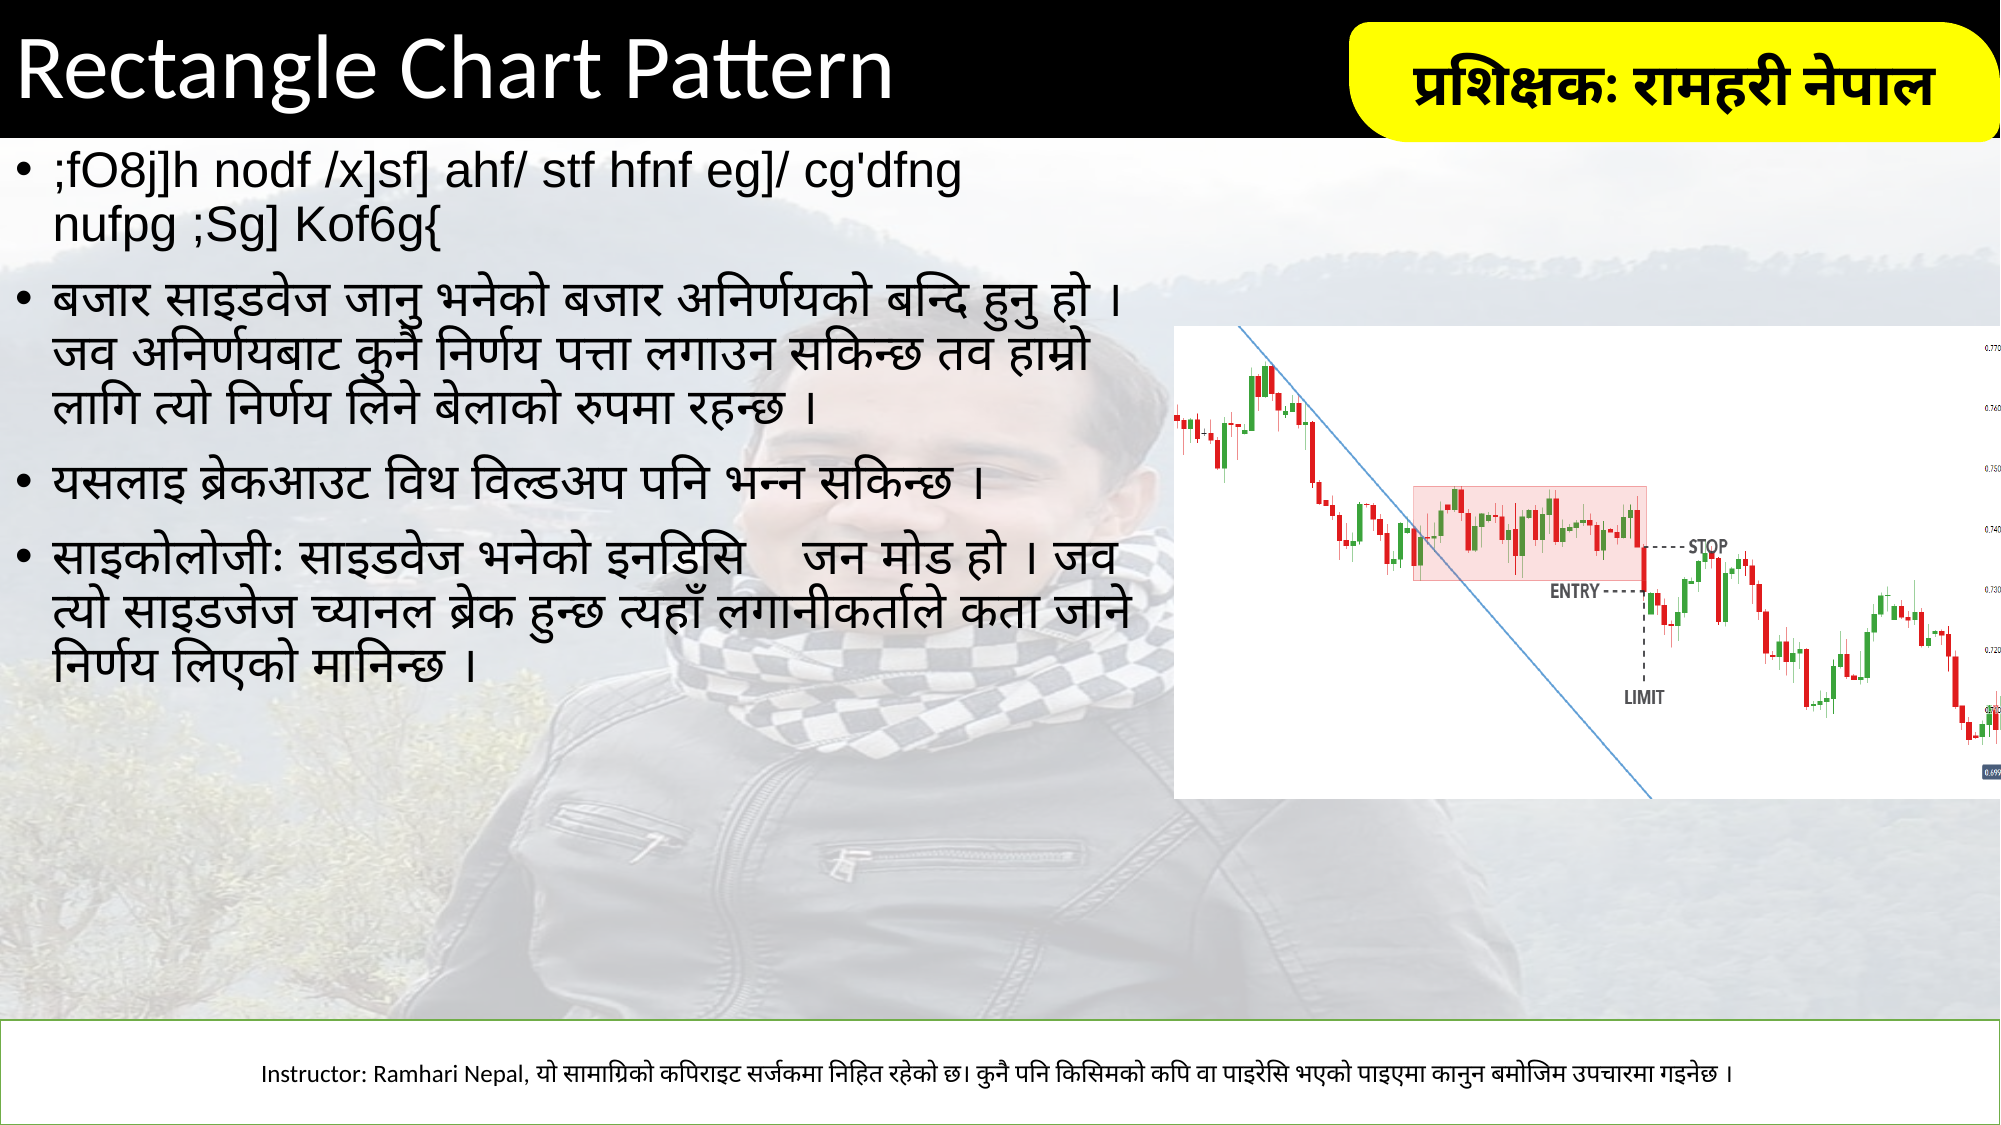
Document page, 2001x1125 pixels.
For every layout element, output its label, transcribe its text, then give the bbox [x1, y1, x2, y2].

text_box प्रशिक्षकः रामहरी नेपाल [1349, 22, 2000, 143]
footer Instructor: Ramhari Nepal, यो सामाग्रिको कपिराइट सर्जकमा निहित रहेको छ। कुनै पनि किसिमको कपि वा पाइरेसि भएको पाइएमा कानुन बमोजिम उपचारमा गइनेछ । [0, 1019, 2000, 1125]
title Rectangle Chart Pattern [0, 0, 2000, 137]
picture [1173, 325, 2001, 800]
list ;fO8j]h nodf /x]sf] ahf/ stf hfnf eg]/ cg'dfng nufpg ;Sg] Kof6g{ बजार साइडवेज जानु भनेको बजार अनिर्णयको बन्दि हुनु हो । जव अनिर्णयबाट कुनै निर्णय पत्ता लगाउन सकिन्छ तव हाम्रो लागि त्यो निर्णय लिने बेलाको रुपमा रहन्छ । यसलाइ ब्रेकआउट विथ विल्डअप पनि भन्न सकिन्छ । साइकोलोजीः साइडवेज भनेको इनडिसि जन मोड हो । जव त्यो साइडजेज च्यानल ब्रेक हुन्छ त्यहाँ लगानीकर्ताले कता जाने निर्णय लिएको मानिन्छ । [0, 137, 1175, 1014]
